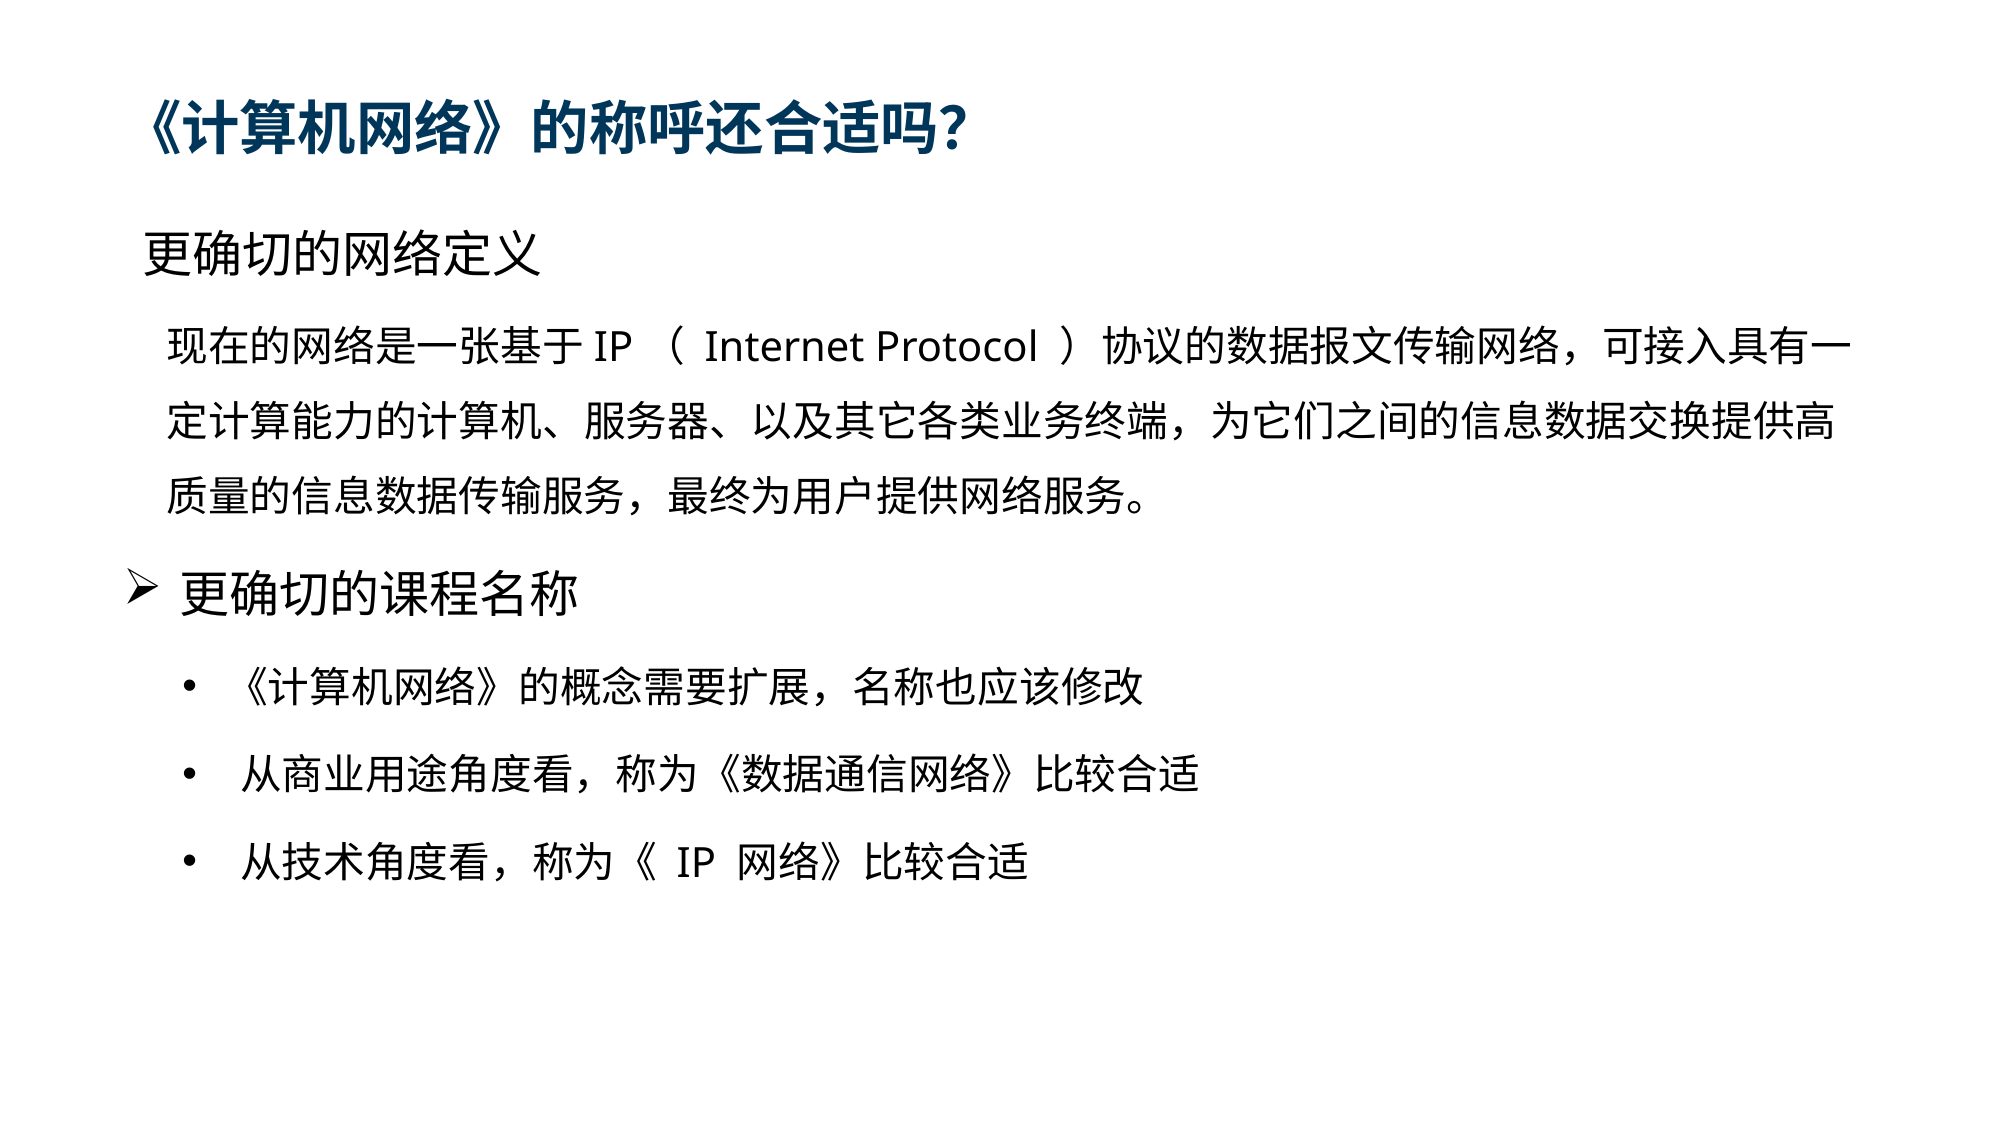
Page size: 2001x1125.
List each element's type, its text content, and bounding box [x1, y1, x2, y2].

text_box 更确切的网络定义 现在的网络是一张基于IP（ Internet Protocol ）协议的数据报文传输网络，可接入具有一定计算能力的计算机、服务器、以及其它各类业务终端，为它们之间的信息数据交换提供高质量的信息数据传输服务，最终为用户提供网络服务。 更确切的课程名称 《计算机网络》的概念需要扩展，名称也应该修改 从商业用途角度看，称为《数据通信网络》比较合适 从技术角度看，称为《 IP 网络》比较合适 [108, 185, 1890, 893]
title 《计算机网络》的称呼还合适吗？ [108, 0, 1890, 169]
